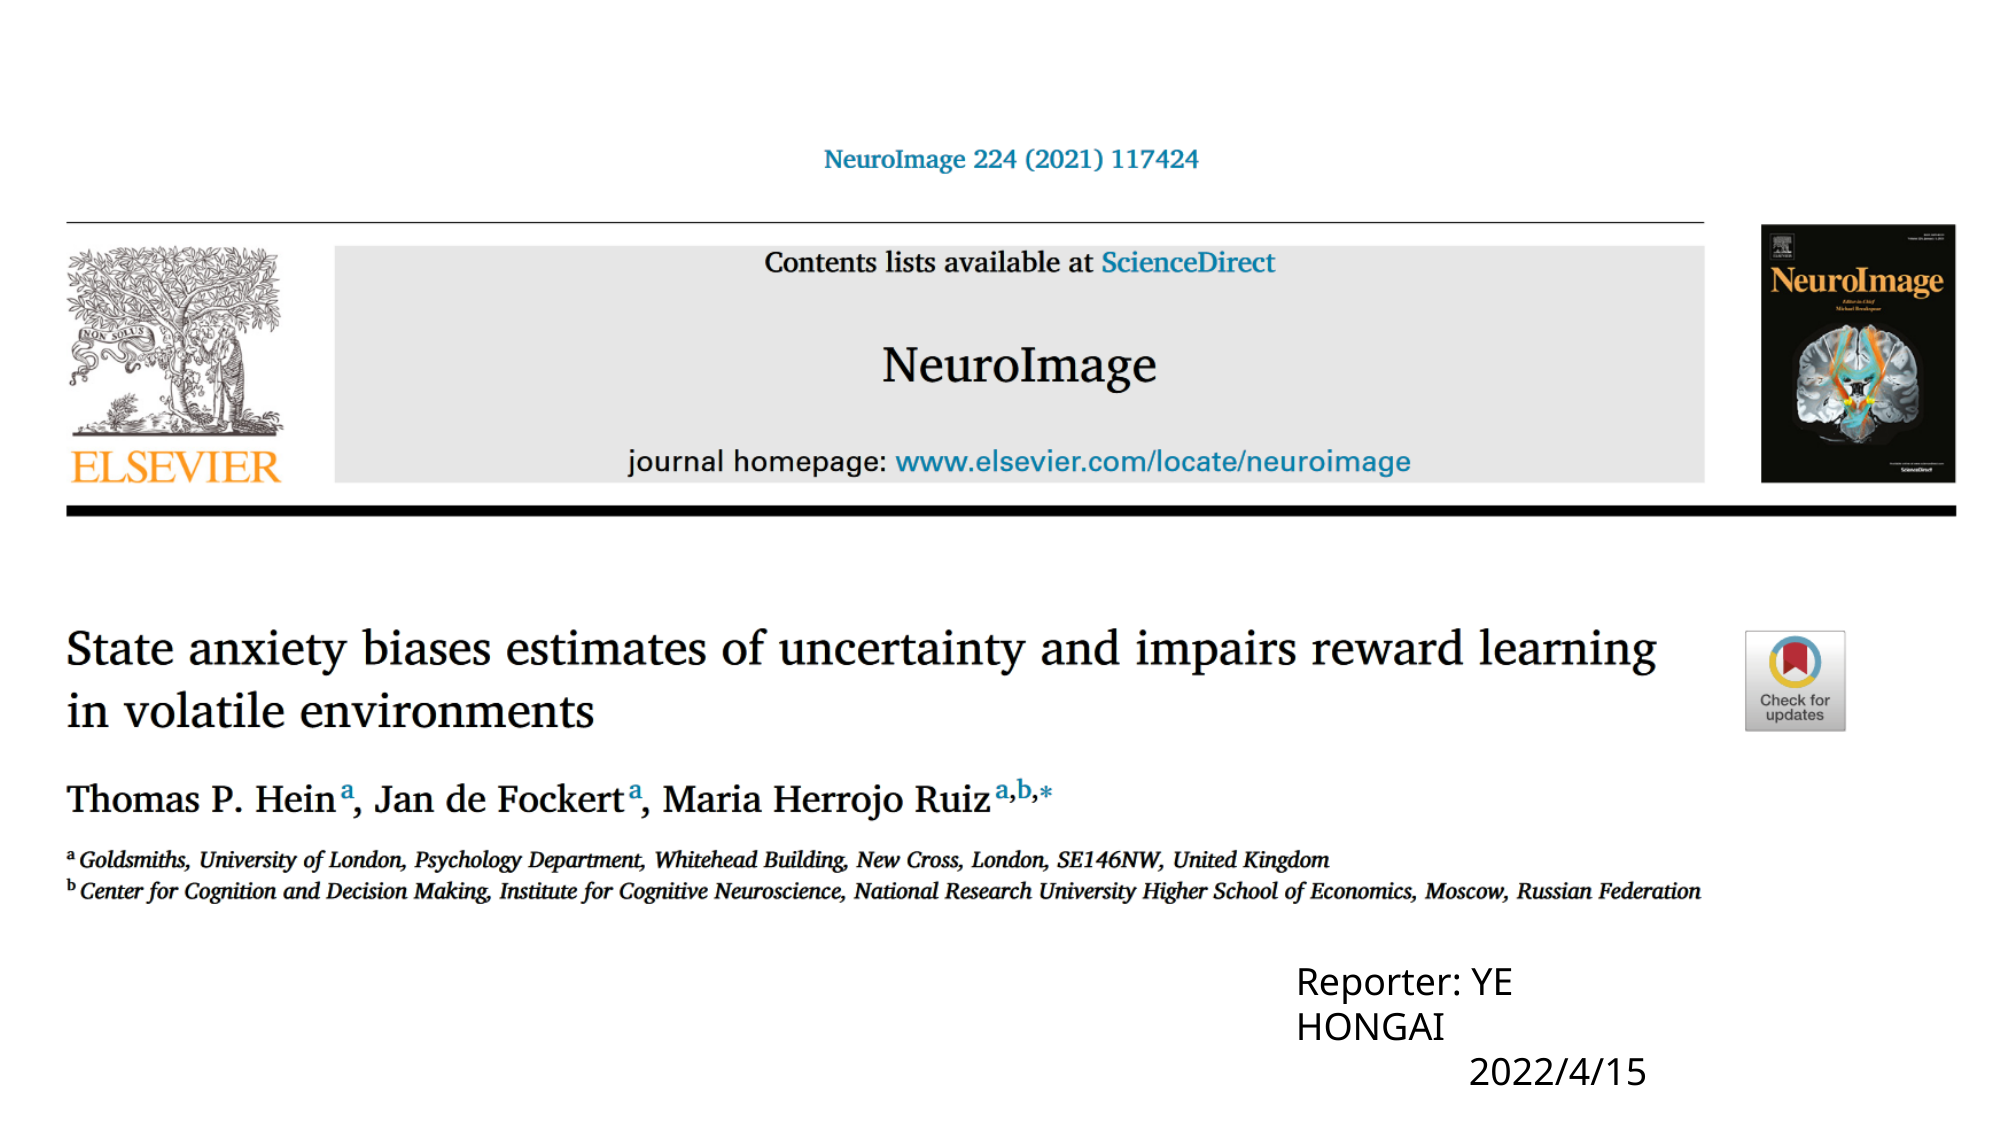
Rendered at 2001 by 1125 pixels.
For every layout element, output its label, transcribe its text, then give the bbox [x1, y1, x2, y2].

text_box Reporter: YE HONGAI 2022/4/15 [1281, 950, 1663, 1101]
picture [0, 98, 2000, 920]
